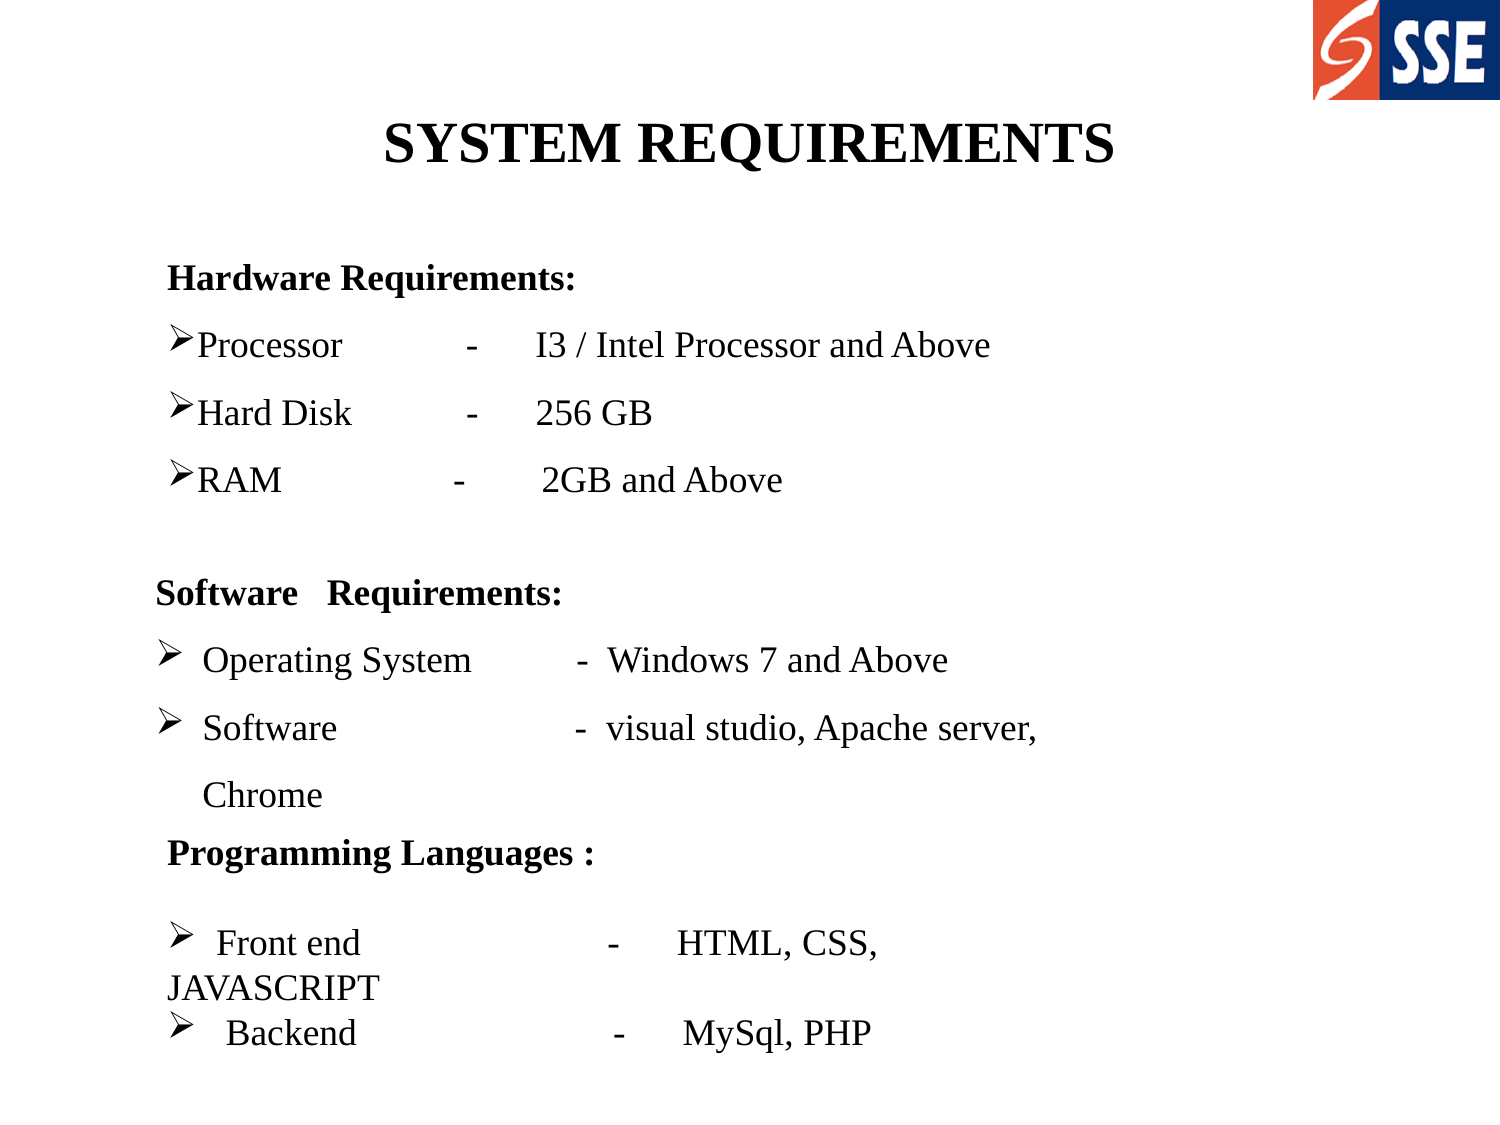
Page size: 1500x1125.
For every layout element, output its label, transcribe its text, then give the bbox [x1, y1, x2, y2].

title SYSTEM REQUIREMENTS [75, 45, 1425, 233]
text_box Programming Languages : Front end - HTML, CSS, JAVASCRIPT Backend - MySql, PHP [152, 820, 1114, 1060]
picture [1313, 0, 1500, 101]
text_box Hardware Requirements: Processor - I3 / Intel Processor and Above Hard Disk - 256 GB RAM - 2GB and Above [152, 222, 1243, 553]
text_box Software Requirements: Operating System - Windows 7 and Above Software - visual studio, Apache server, Chrome [140, 515, 1184, 823]
